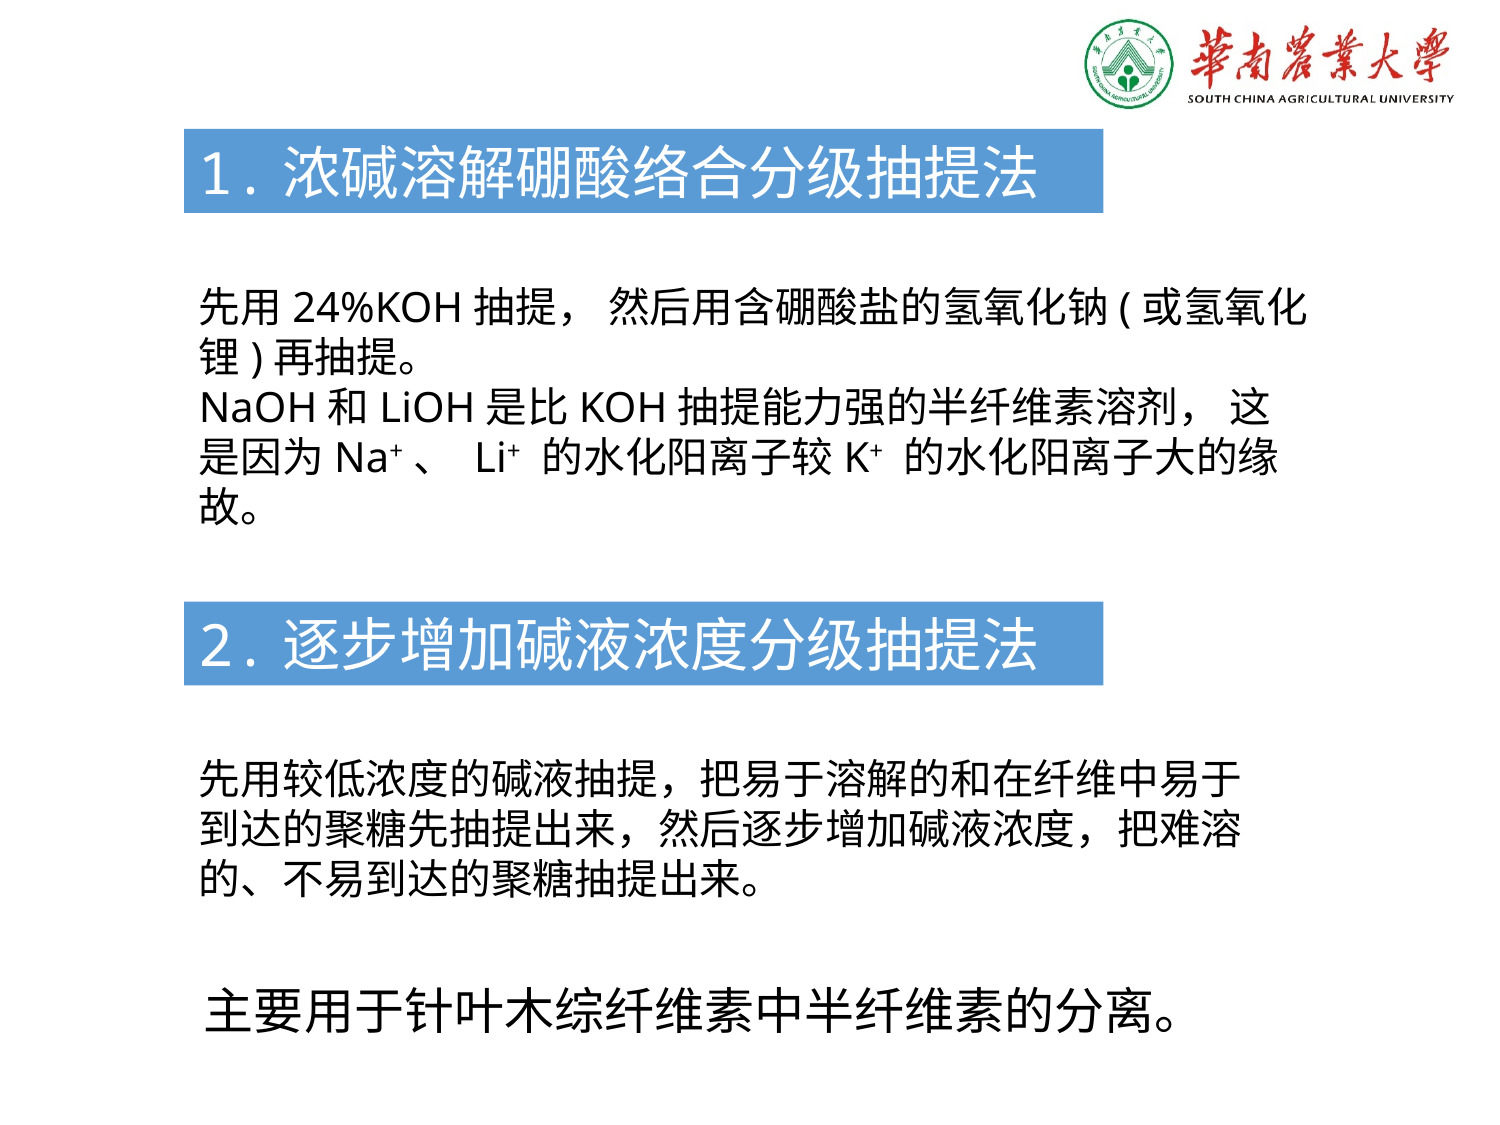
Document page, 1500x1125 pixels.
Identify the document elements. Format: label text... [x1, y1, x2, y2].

text_box 1.浓碱溶解硼酸络合分级抽提法 [183, 128, 1104, 214]
text_box 先用较低浓度的碱液抽提，把易于溶解的和在纤维中易于到达的聚糖先抽提出来，然后逐步增加碱液浓度，把难溶的、不易到达的聚糖抽提出来。 [184, 745, 1294, 911]
text_box 先用24%KOH抽提， 然后用含硼酸盐的氢氧化钠(或氢氧化锂)再抽提。 NaOH和LiOH是比KOH抽提能力强的半纤维素溶剂， 这是因为Na+、 Li+ 的水化阳离子较K+ 的水化阳离子大的缘故。 [184, 273, 1326, 538]
text_box 2.逐步增加碱液浓度分级抽提法 [183, 601, 1104, 686]
picture [1024, 0, 1500, 127]
text_box 主要用于针叶木综纤维素中半纤维素的分离。 [189, 972, 1219, 1047]
